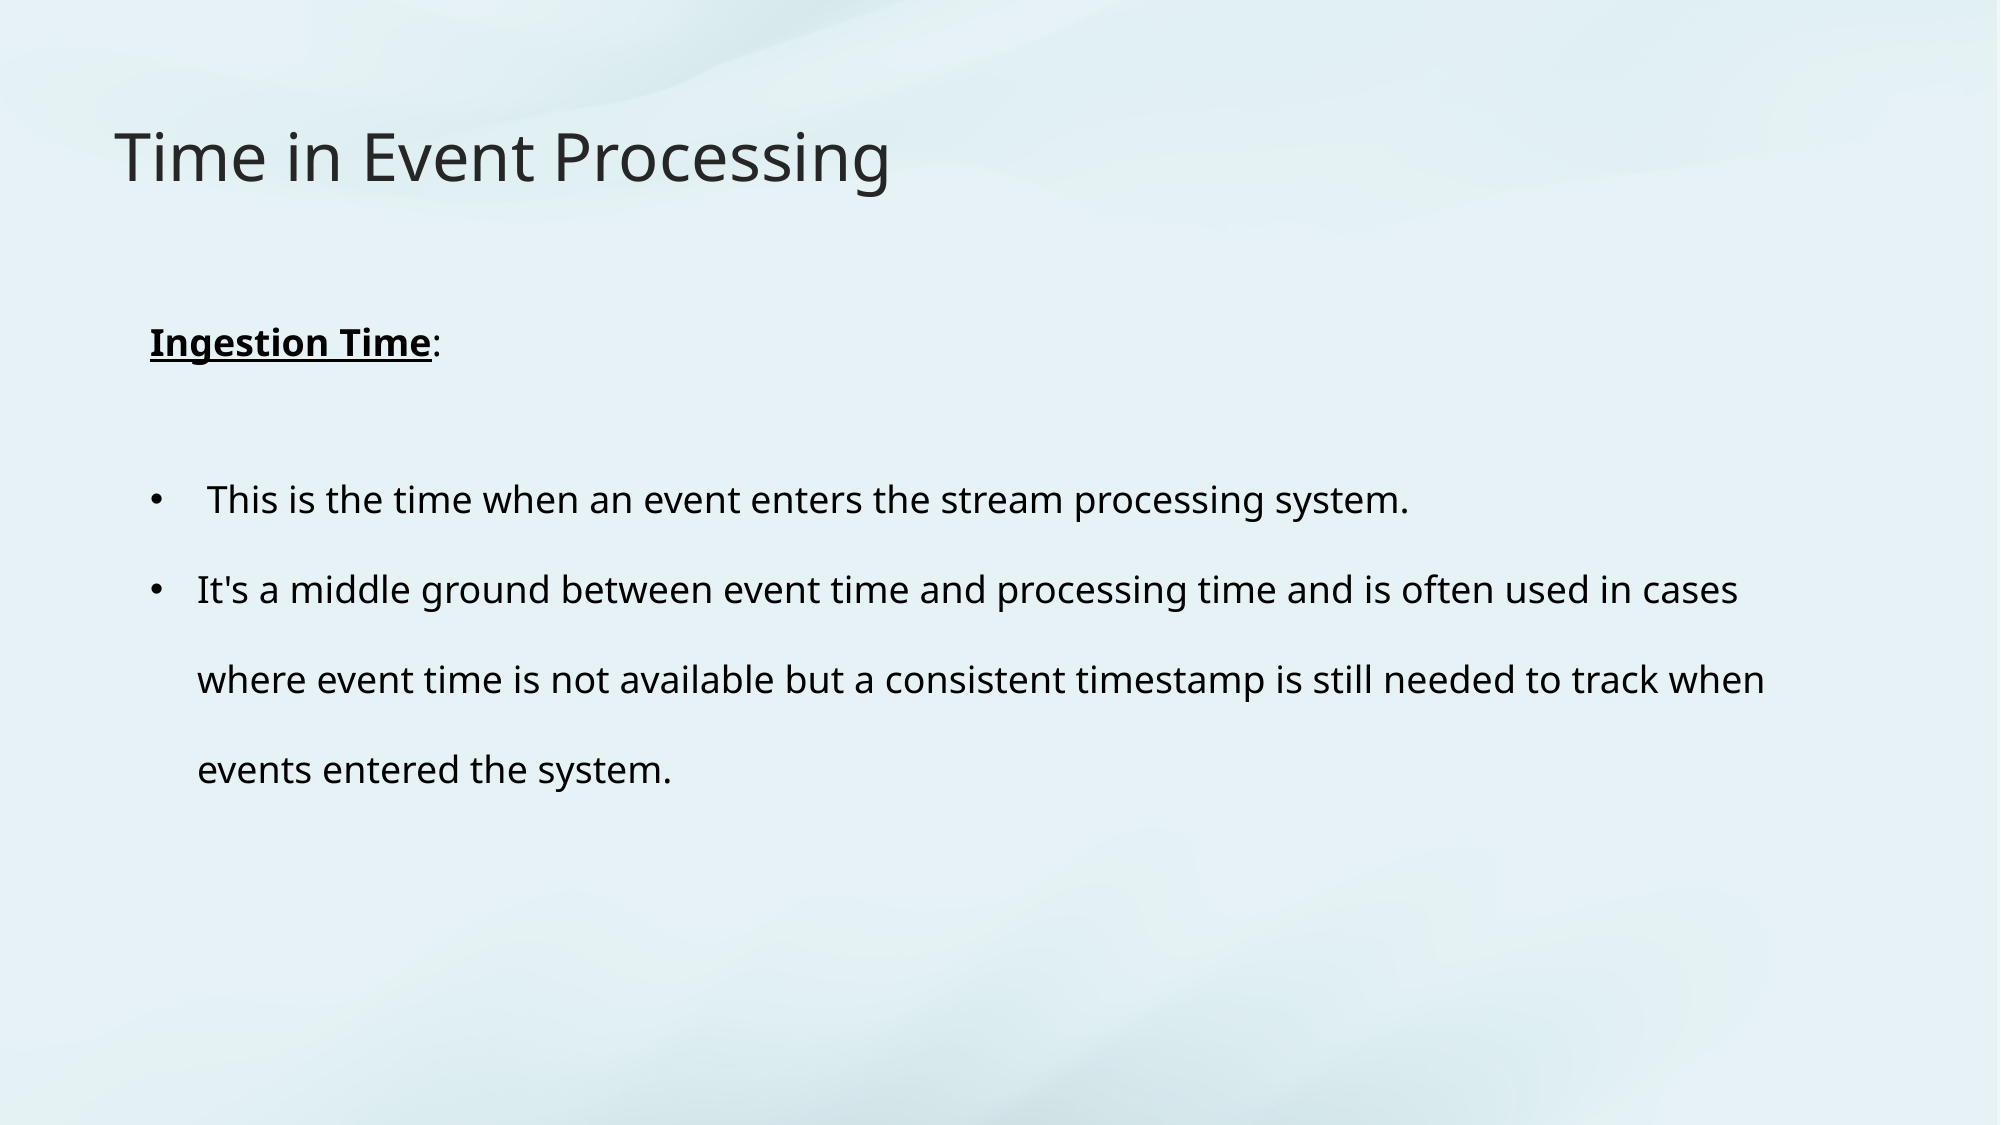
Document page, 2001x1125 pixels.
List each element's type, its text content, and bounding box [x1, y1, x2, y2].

text_box Ingestion Time: This is the time when an event enters the stream processing system. It's a middle ground between event time and processing time and is often used in cases where event time is not available but a consistent timestamp is still needed to track when events entered the system. [135, 288, 1840, 799]
title Time in Event Processing [114, 64, 1886, 195]
